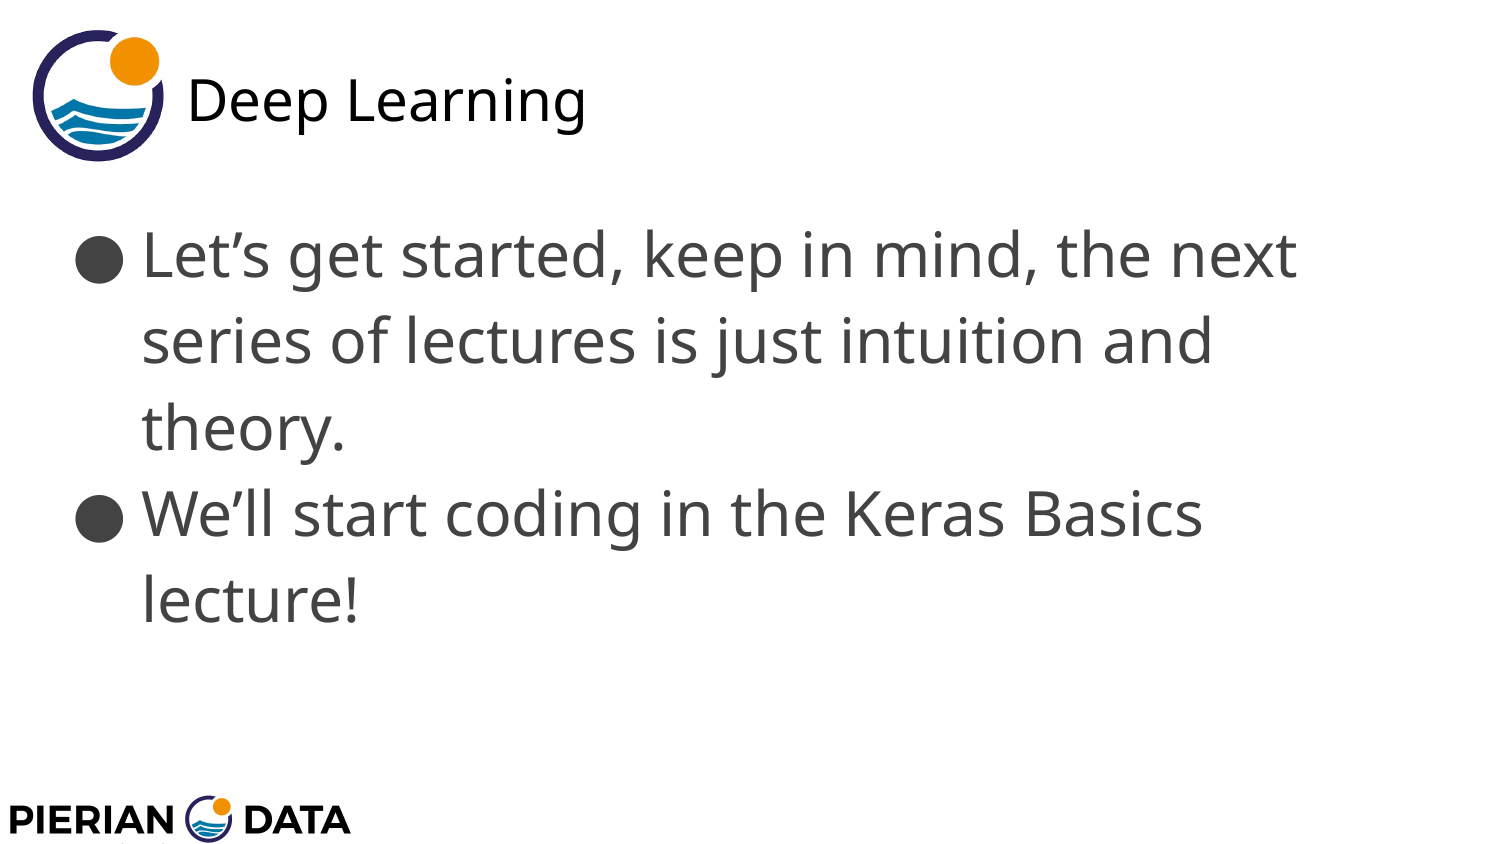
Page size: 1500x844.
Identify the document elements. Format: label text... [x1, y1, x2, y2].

picture [0, 787, 368, 844]
list Let’s get started, keep in mind, the next series of lectures is just intuition and theory. We’ll start coding in the Keras Basics lecture! [51, 189, 1449, 750]
picture [24, 24, 172, 167]
title Deep Learning [176, 48, 1449, 143]
